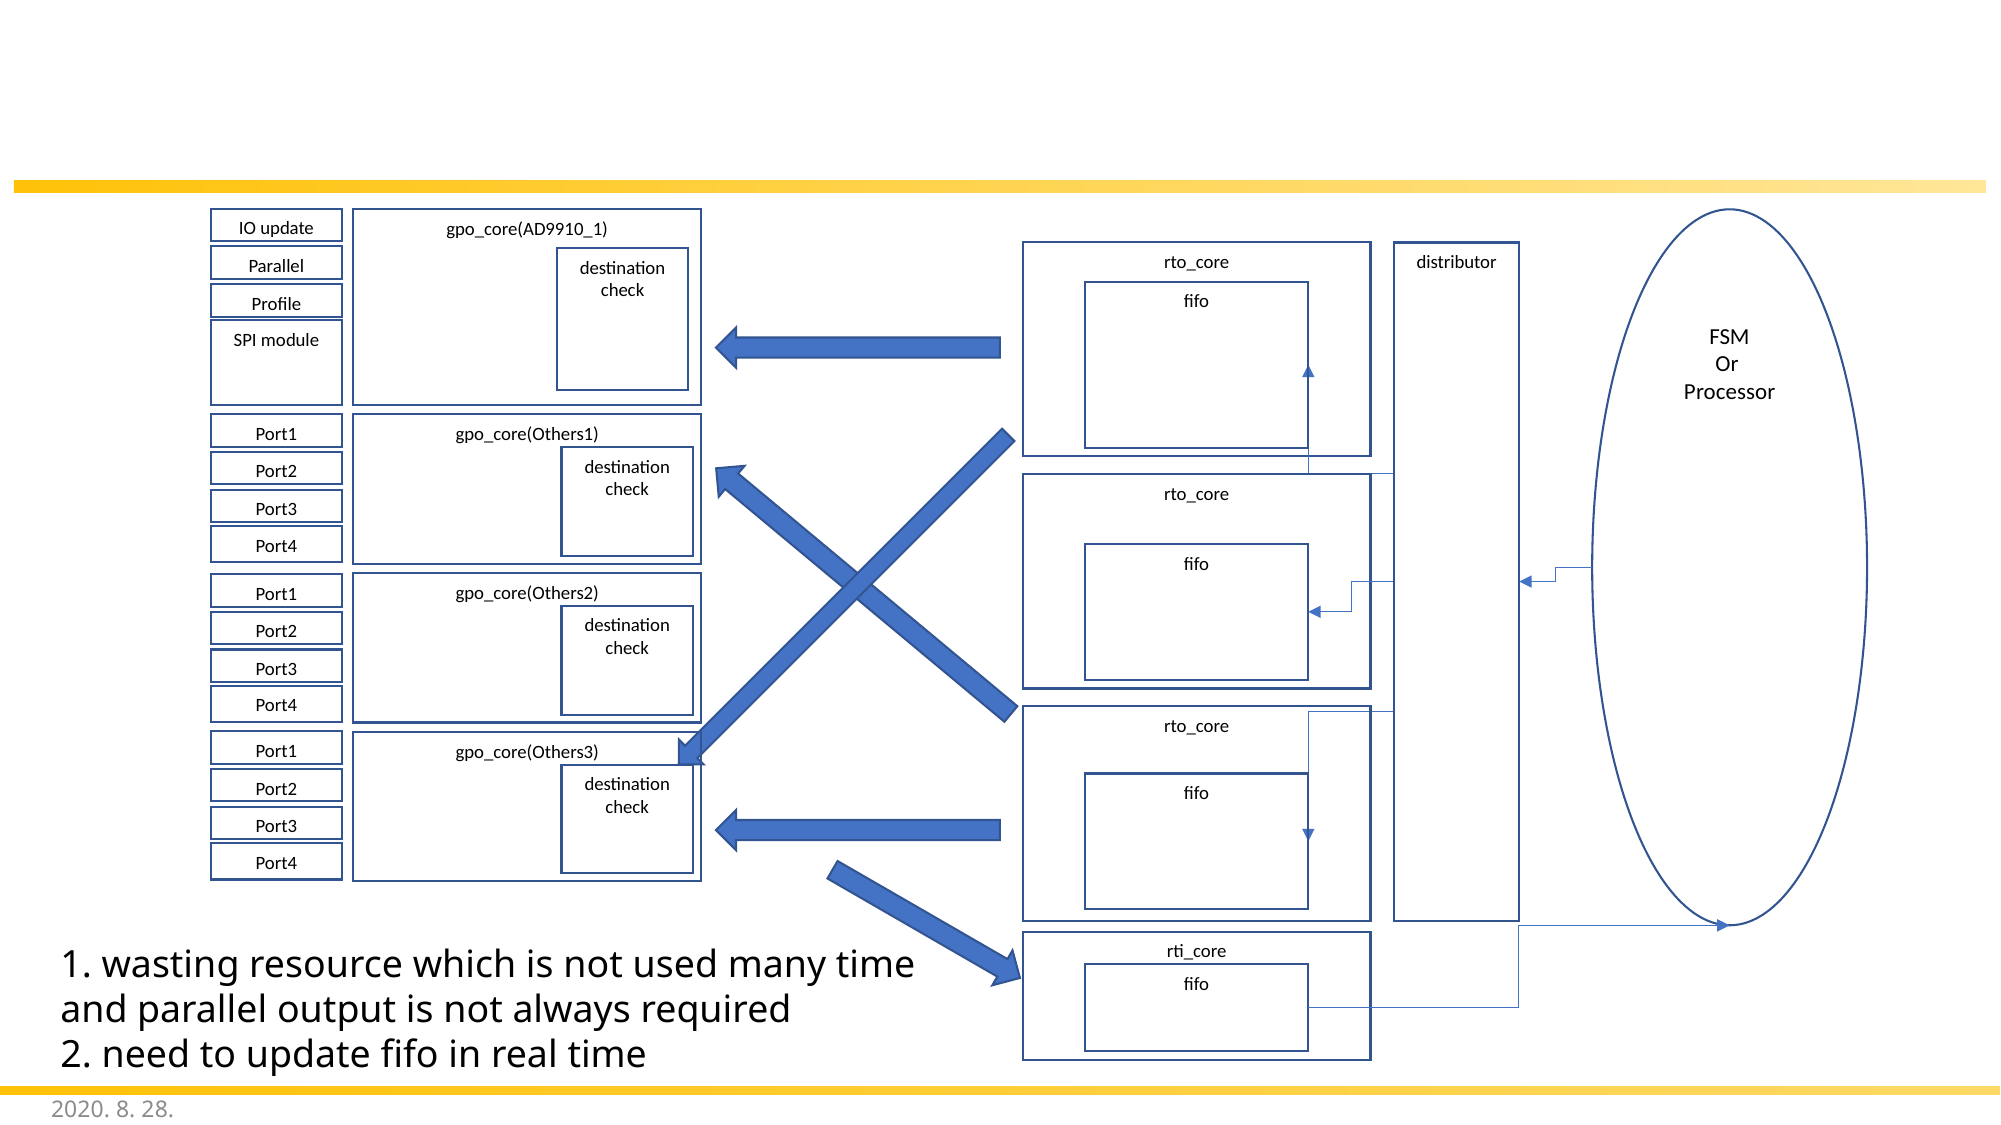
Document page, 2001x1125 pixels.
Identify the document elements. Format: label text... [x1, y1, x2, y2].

text_box [1008, 180, 1014, 192]
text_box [1416, 180, 1423, 192]
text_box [210, 208, 1868, 1061]
text_box [1697, 1087, 1703, 1094]
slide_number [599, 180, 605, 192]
text_box 1. wasting resource which is not used many time and parallel output is not always required 2. need to update fifo in real time [45, 932, 932, 1083]
slide_number 2020. 8. 28. [36, 1078, 486, 1125]
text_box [1948, 1087, 1956, 1094]
text_box [1578, 1087, 1584, 1094]
